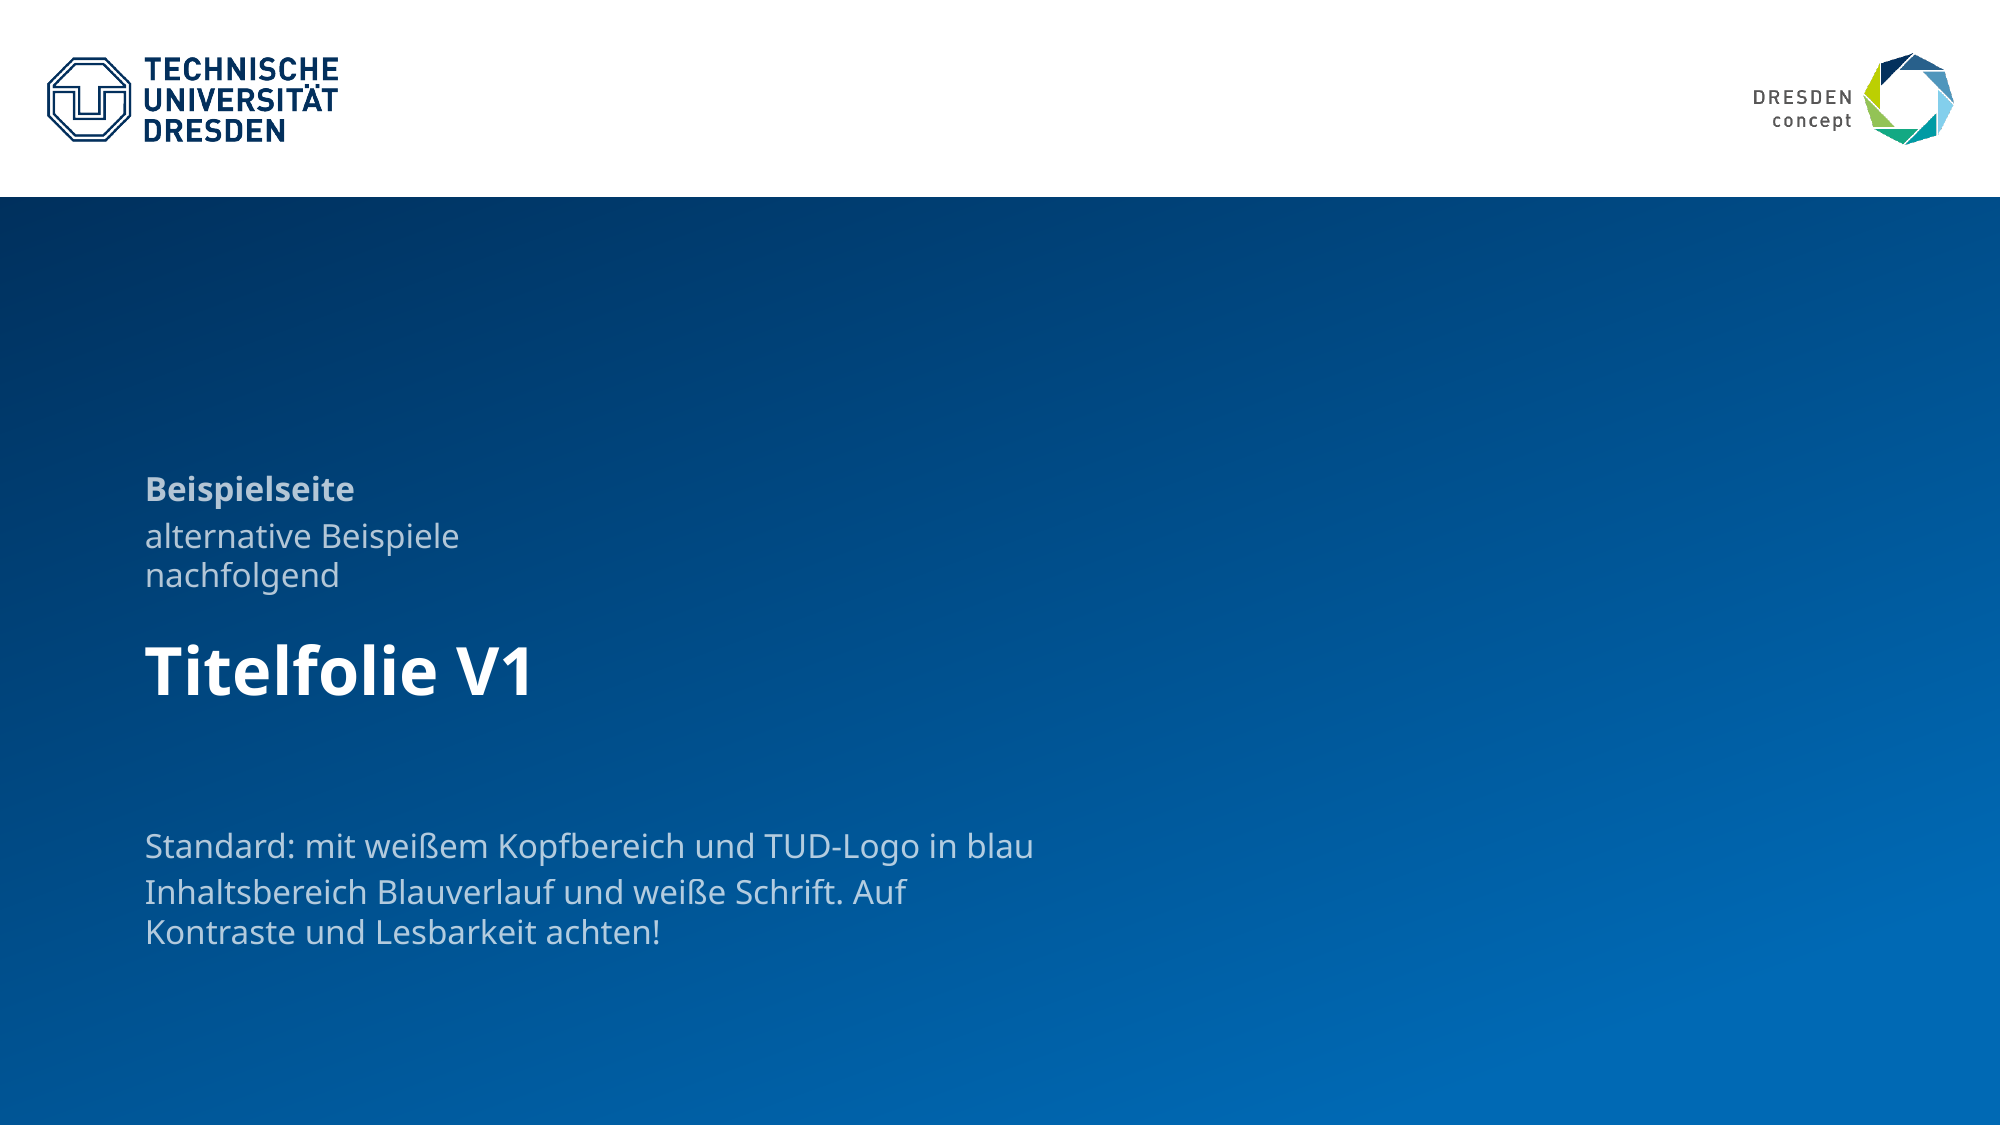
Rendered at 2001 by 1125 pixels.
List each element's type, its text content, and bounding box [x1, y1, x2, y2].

list alternative Beispiele nachfolgend [144, 514, 642, 556]
list Beispielseite [144, 467, 423, 509]
list Inhaltsbereich Blauverlauf und weiße Schrift. Auf Kontraste und Lesbarkeit achten! [144, 871, 1034, 912]
picture [1754, 53, 1954, 145]
picture [47, 57, 338, 142]
title Titelfolie V1 [144, 629, 782, 710]
subtitle Standard: mit weißem Kopfbereich und TUD-Logo in blau [144, 824, 1127, 866]
